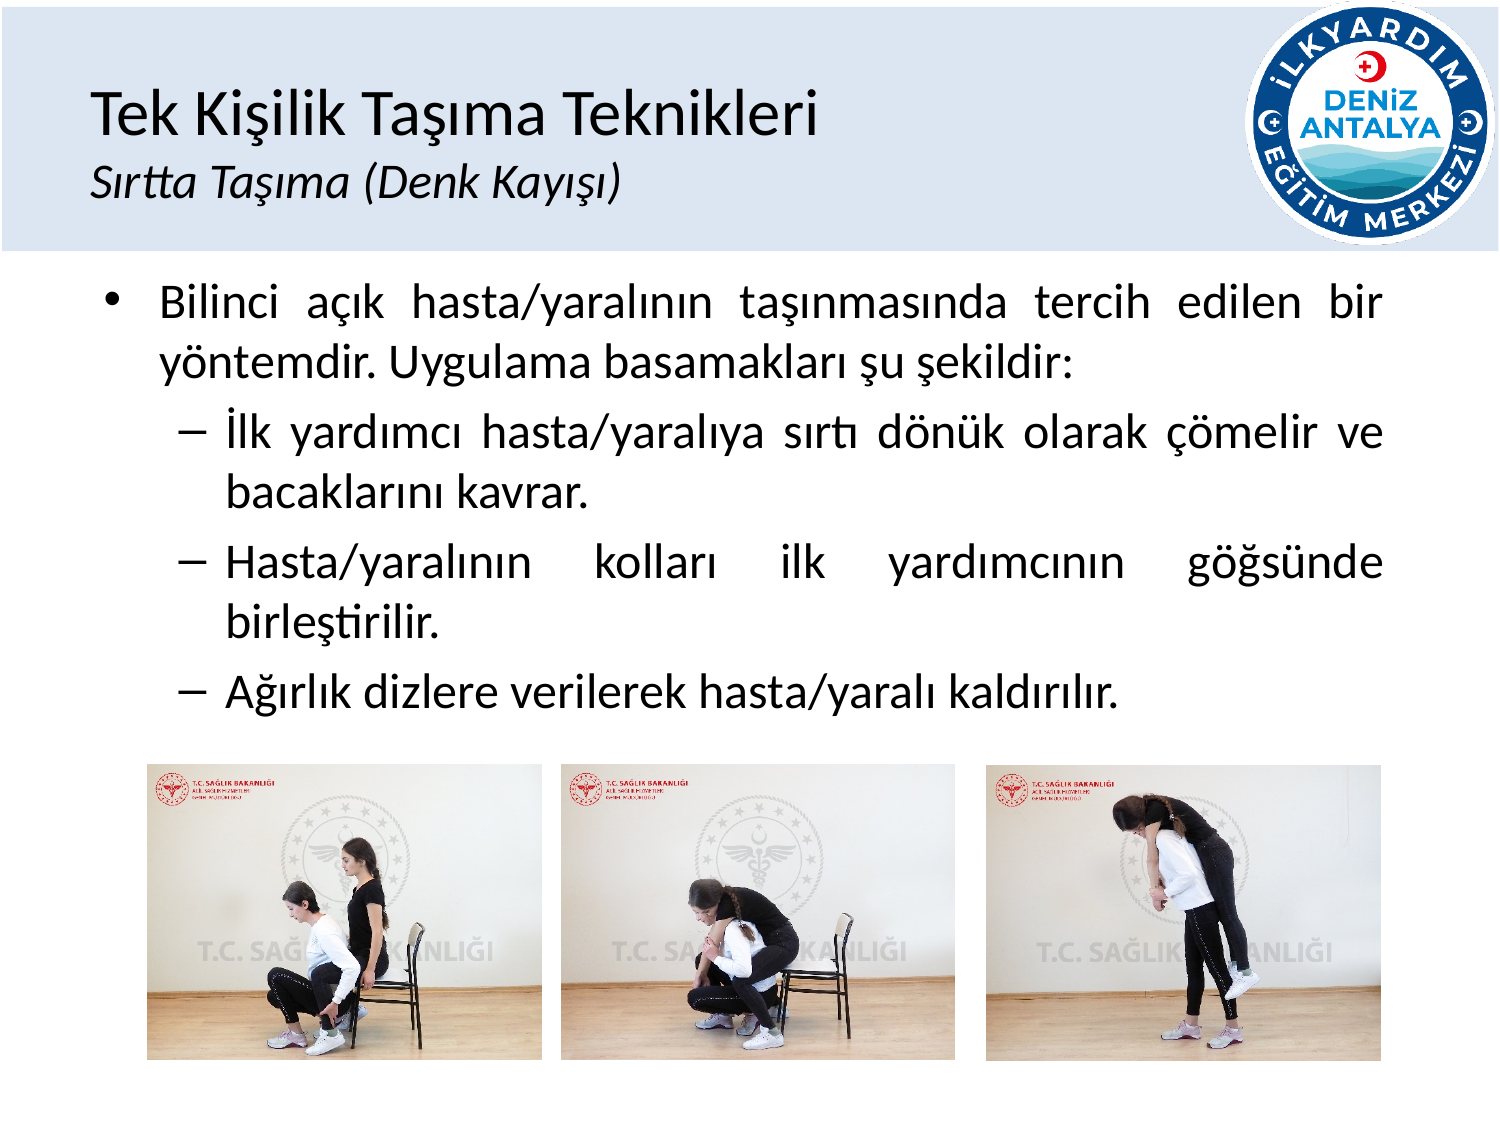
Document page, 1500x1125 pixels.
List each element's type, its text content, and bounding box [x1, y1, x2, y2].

picture [560, 763, 956, 1060]
text_box [1492, 246, 1500, 253]
text_box [0, 5, 1248, 253]
title Tek Kişilik Taşıma Teknikleri Sırtta Taşıma (Denk Kayışı) [75, 45, 1240, 232]
picture [1245, 0, 1495, 245]
picture [147, 763, 542, 1060]
list Bilinci açık hasta/yaralının taşınmasında tercih edilen bir yöntemdir. Uygulama basamakları şu şekildir: İlk yardımcı hasta/yaralıya sırtı dönük olarak çömelir ve bacaklarını kavrar. Hasta/yaralının kolları ilk yardımcının göğsünde birleştirilir. Ağırlık dizlere verilerek hasta/yaralı kaldırılır. [88, 261, 1400, 740]
picture [986, 765, 1381, 1062]
